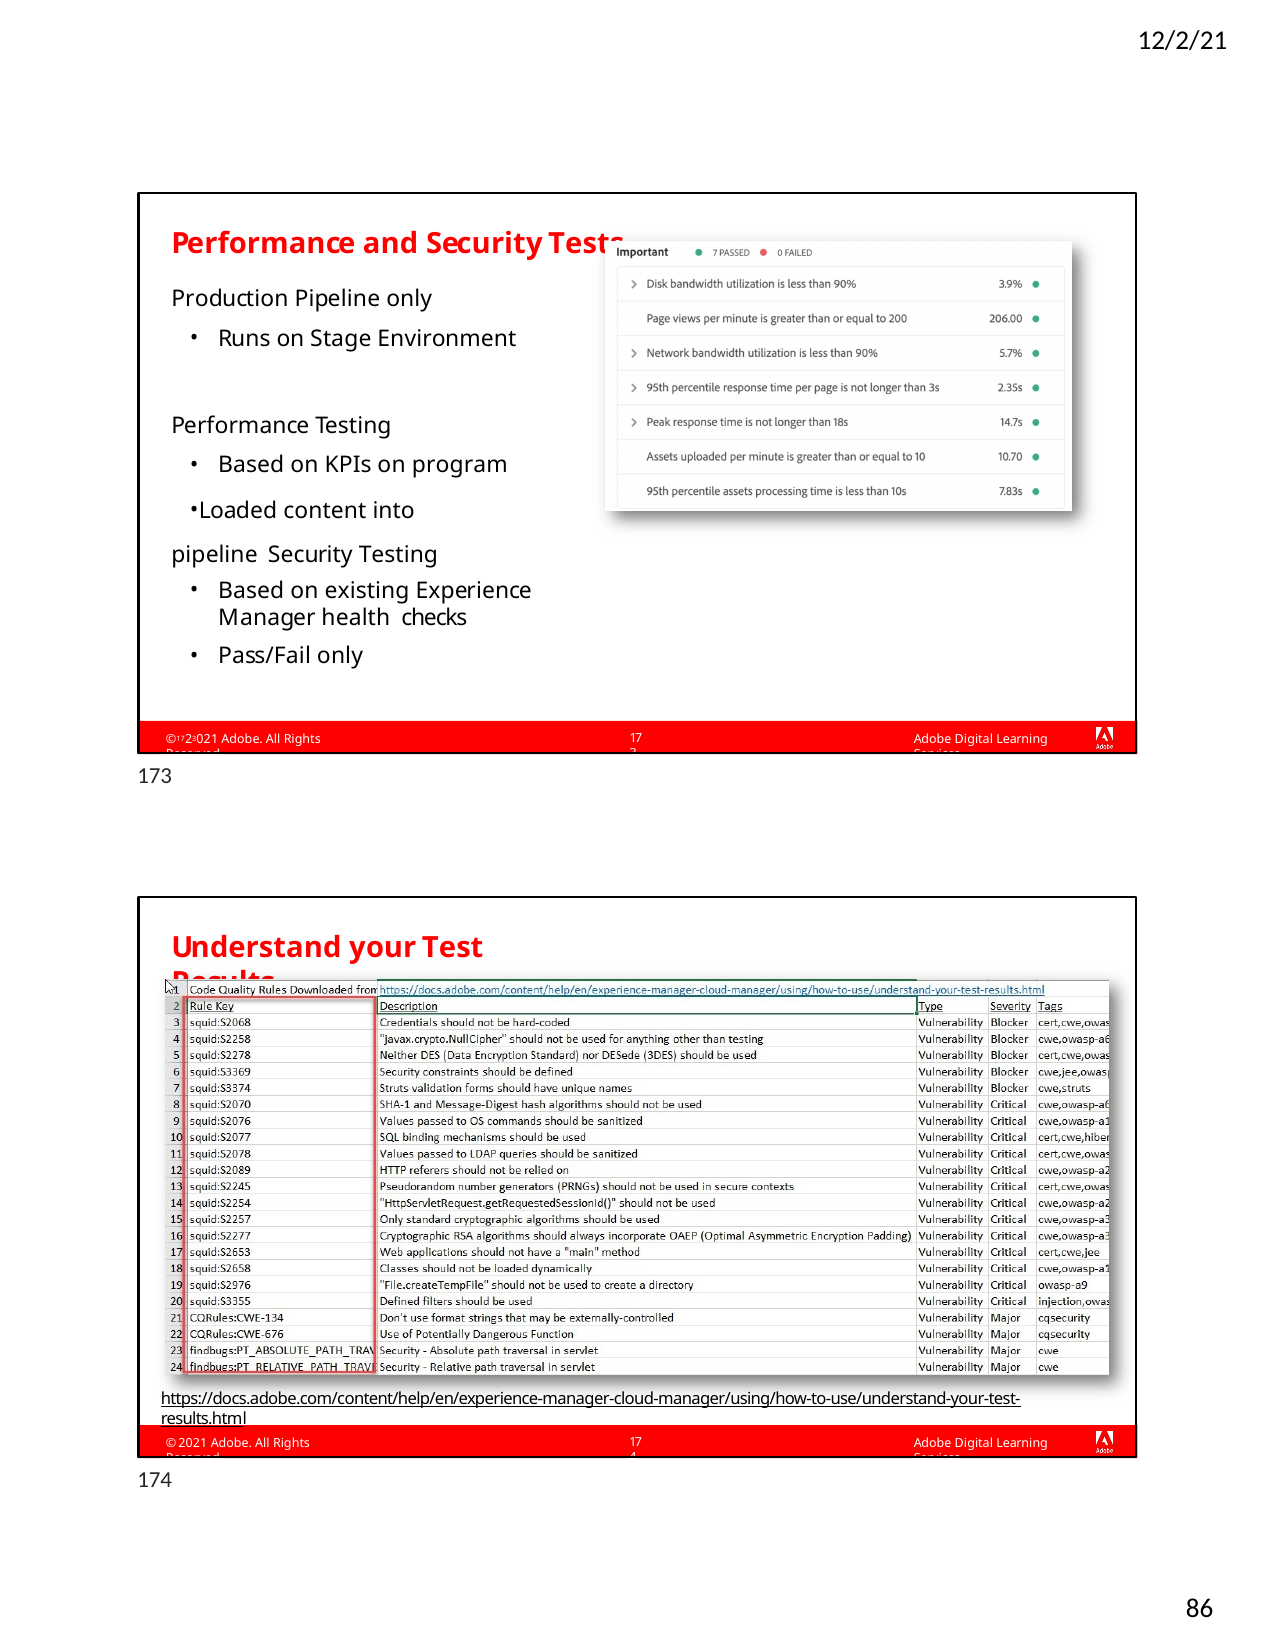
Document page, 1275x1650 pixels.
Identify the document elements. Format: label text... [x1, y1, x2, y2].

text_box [137, 191, 1138, 755]
text_box 174 [135, 1465, 175, 1492]
text_box [138, 896, 1137, 1424]
text_box 173 [135, 761, 175, 788]
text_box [149, 962, 1138, 1408]
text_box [137, 1424, 1138, 1459]
slide_number 86 [1179, 1589, 1234, 1650]
text_box 12/2/21 [1135, 20, 1230, 55]
